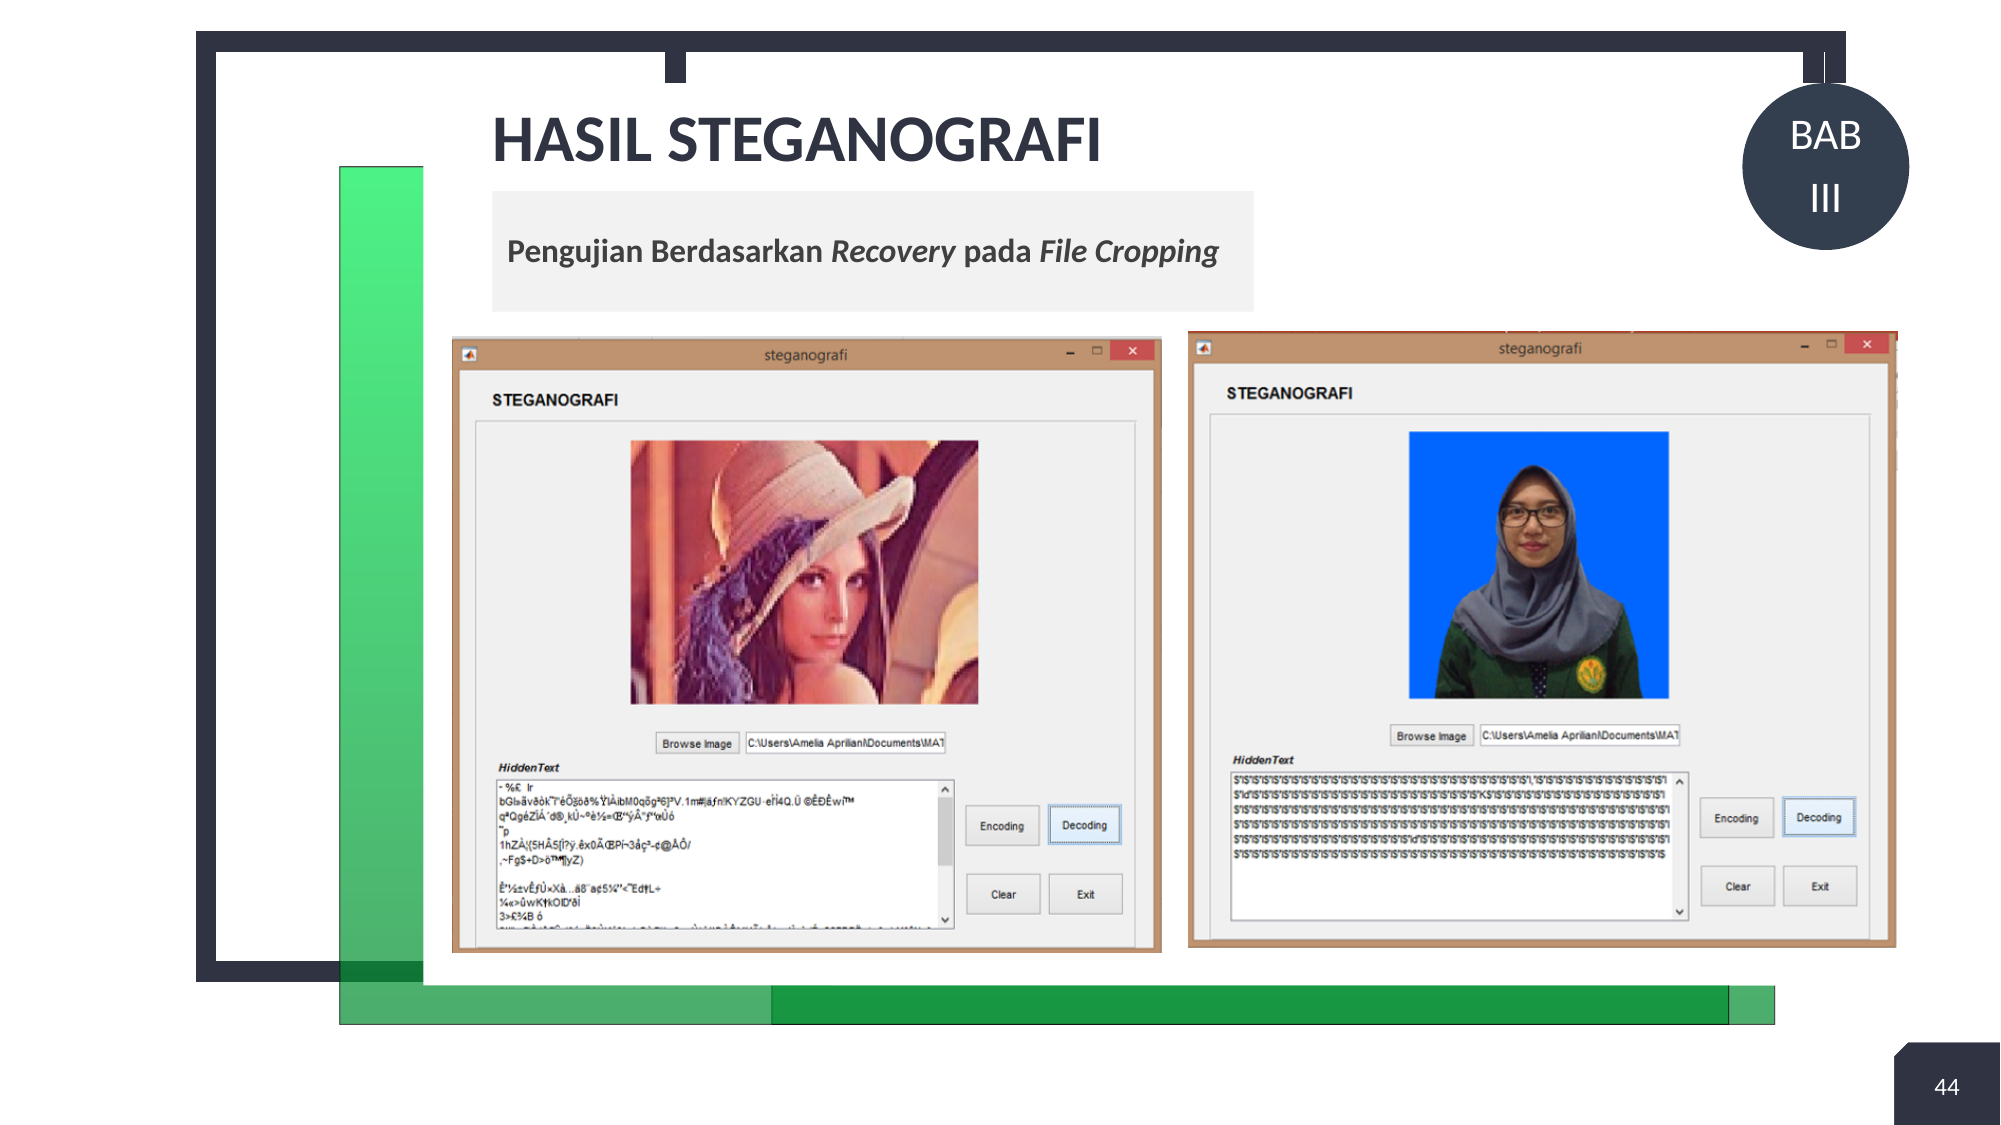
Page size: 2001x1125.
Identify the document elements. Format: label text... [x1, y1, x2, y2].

picture [452, 336, 1162, 953]
text_box [1893, 1055, 2000, 1125]
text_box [205, 41, 1895, 1025]
text_box [1897, 1041, 2000, 1052]
slide_number 44 [1894, 1052, 2000, 1119]
picture [1188, 331, 1898, 948]
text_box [1742, 83, 1910, 250]
